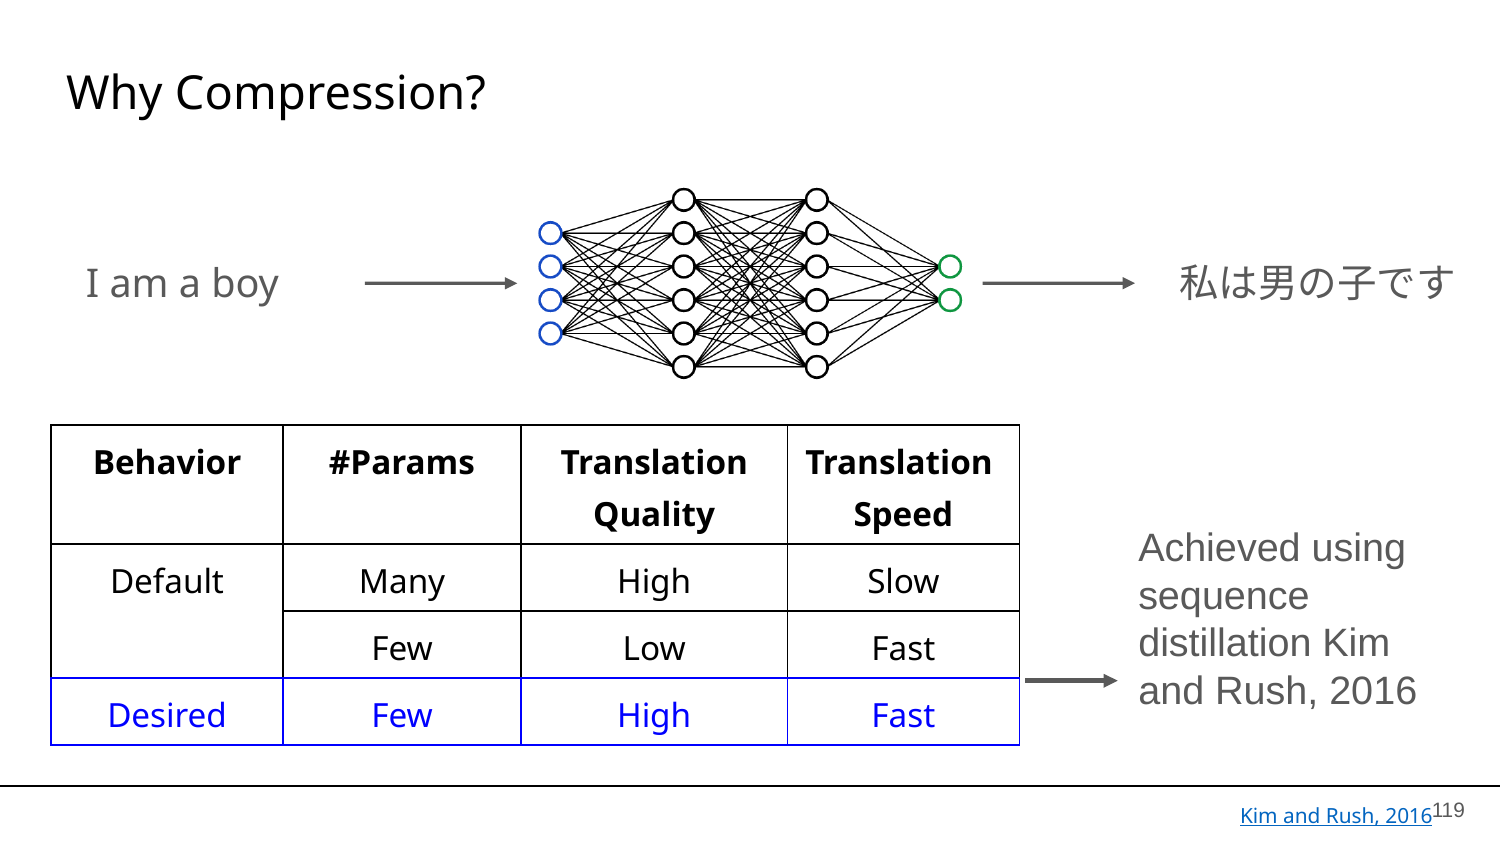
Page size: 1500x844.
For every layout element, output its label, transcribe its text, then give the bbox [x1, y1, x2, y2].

table_header Behavior [52, 426, 282, 543]
table_cell Many [284, 545, 520, 610]
table_cell Desired [52, 679, 282, 744]
table_cell Default [52, 545, 282, 677]
title Why Compression? [51, 47, 1449, 142]
text_box Achieved using sequence distillation Kim and Rush, 2016 [1123, 507, 1475, 714]
text_box 私は男の子です [1134, 242, 1500, 324]
table_cell Fast [788, 612, 1019, 677]
table_cell High [522, 545, 787, 610]
slide_number ‹#› [1389, 795, 1480, 842]
text_box Kim and Rush, 2016 [955, 795, 1448, 844]
table_cell Slow [788, 545, 1019, 610]
table_cell Few [284, 679, 520, 744]
text_box I am a boy [0, 242, 365, 324]
table_cell Few [284, 612, 520, 677]
table_header Translation Speed [788, 426, 1019, 543]
slide_number ‹#› [1389, 776, 1480, 785]
picture [516, 166, 983, 400]
table_header Translation Quality [522, 426, 787, 543]
table_cell Fast [788, 679, 1019, 744]
table_cell High [522, 679, 787, 744]
table_cell Low [522, 612, 787, 677]
table_header #Params [284, 426, 520, 543]
